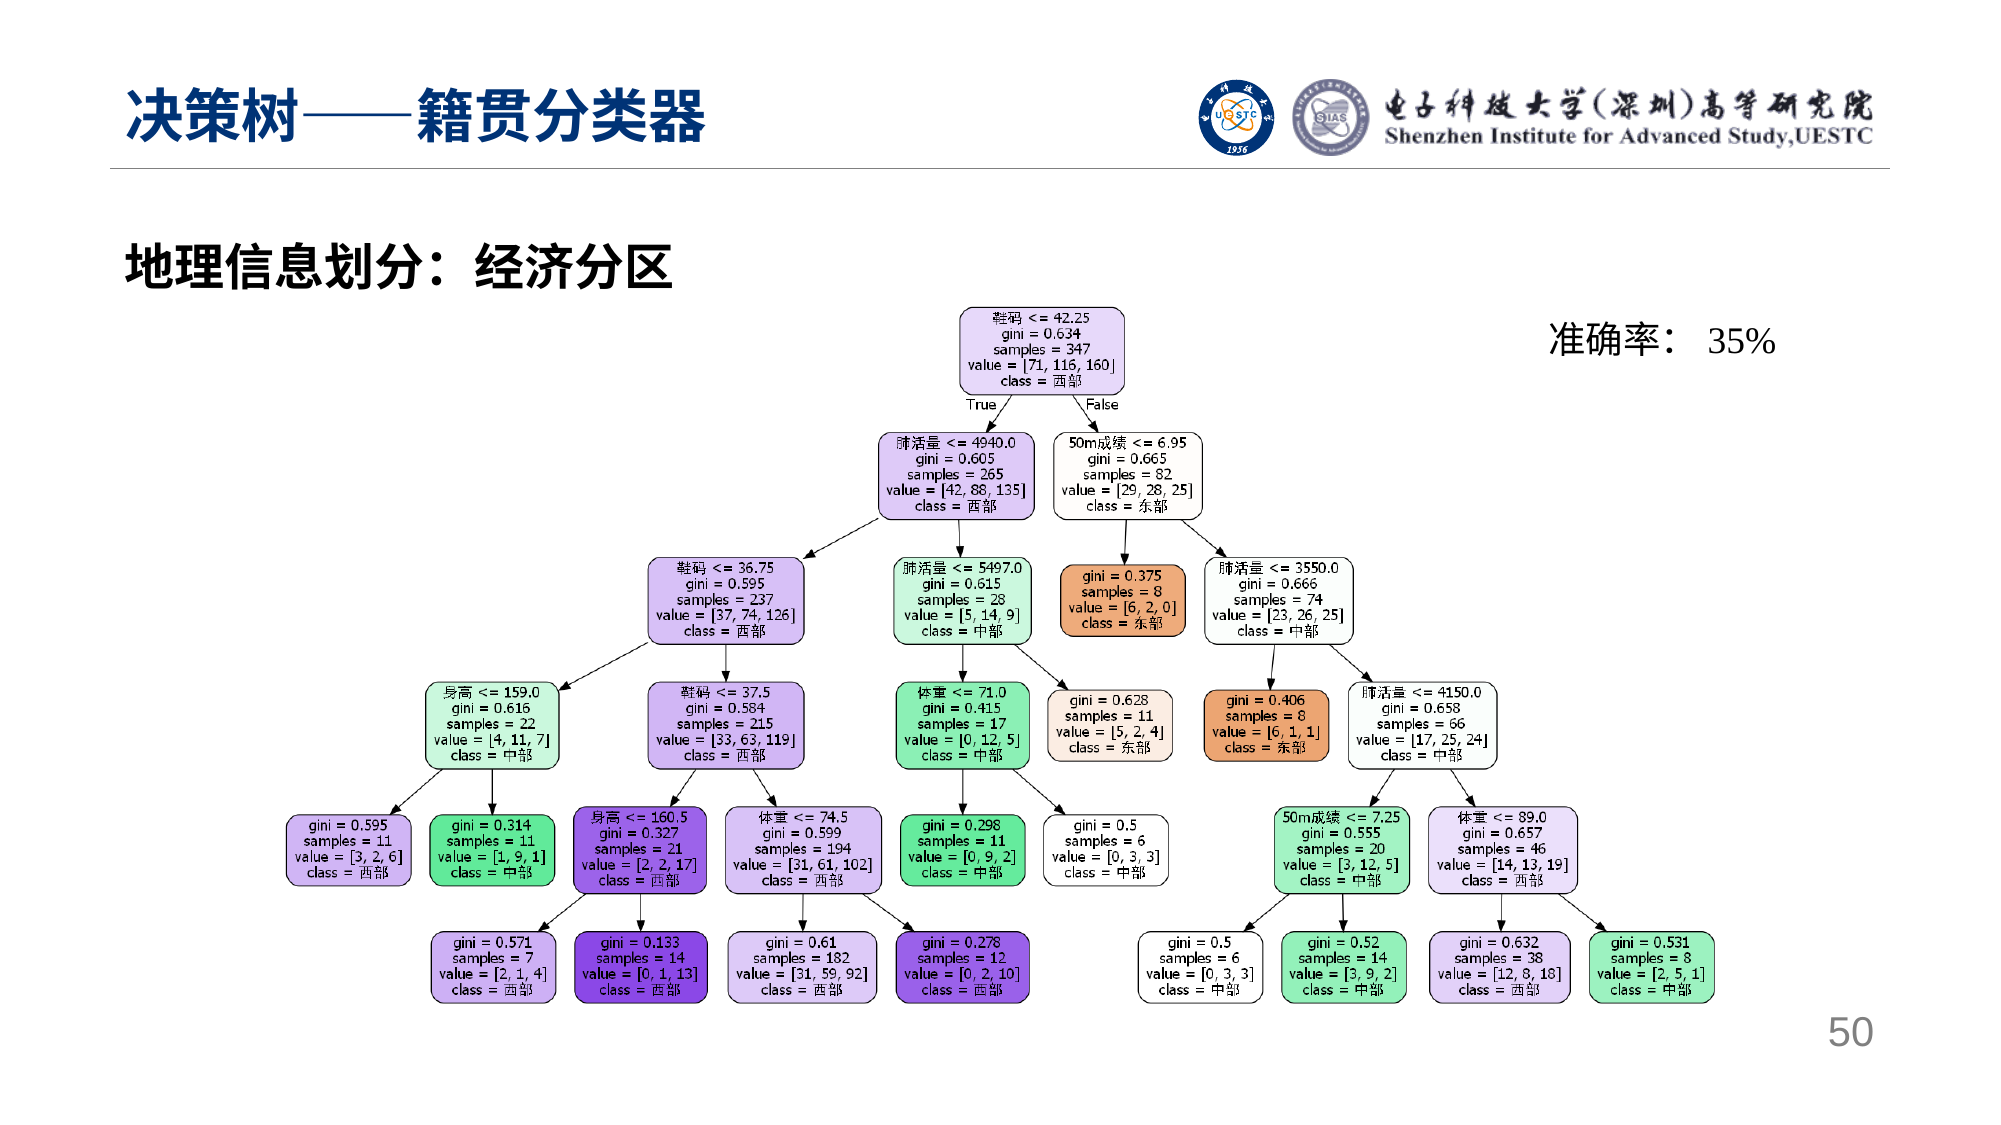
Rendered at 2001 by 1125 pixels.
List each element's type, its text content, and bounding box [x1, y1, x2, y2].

text_box 地理信息划分：经济分区 [109, 228, 789, 303]
text_box 准确率：35% [1718, 309, 1791, 369]
slide_number 50 [1799, 1002, 1890, 1058]
picture [282, 303, 1718, 1007]
title 决策树——籍贯分类器 [109, 0, 1125, 159]
